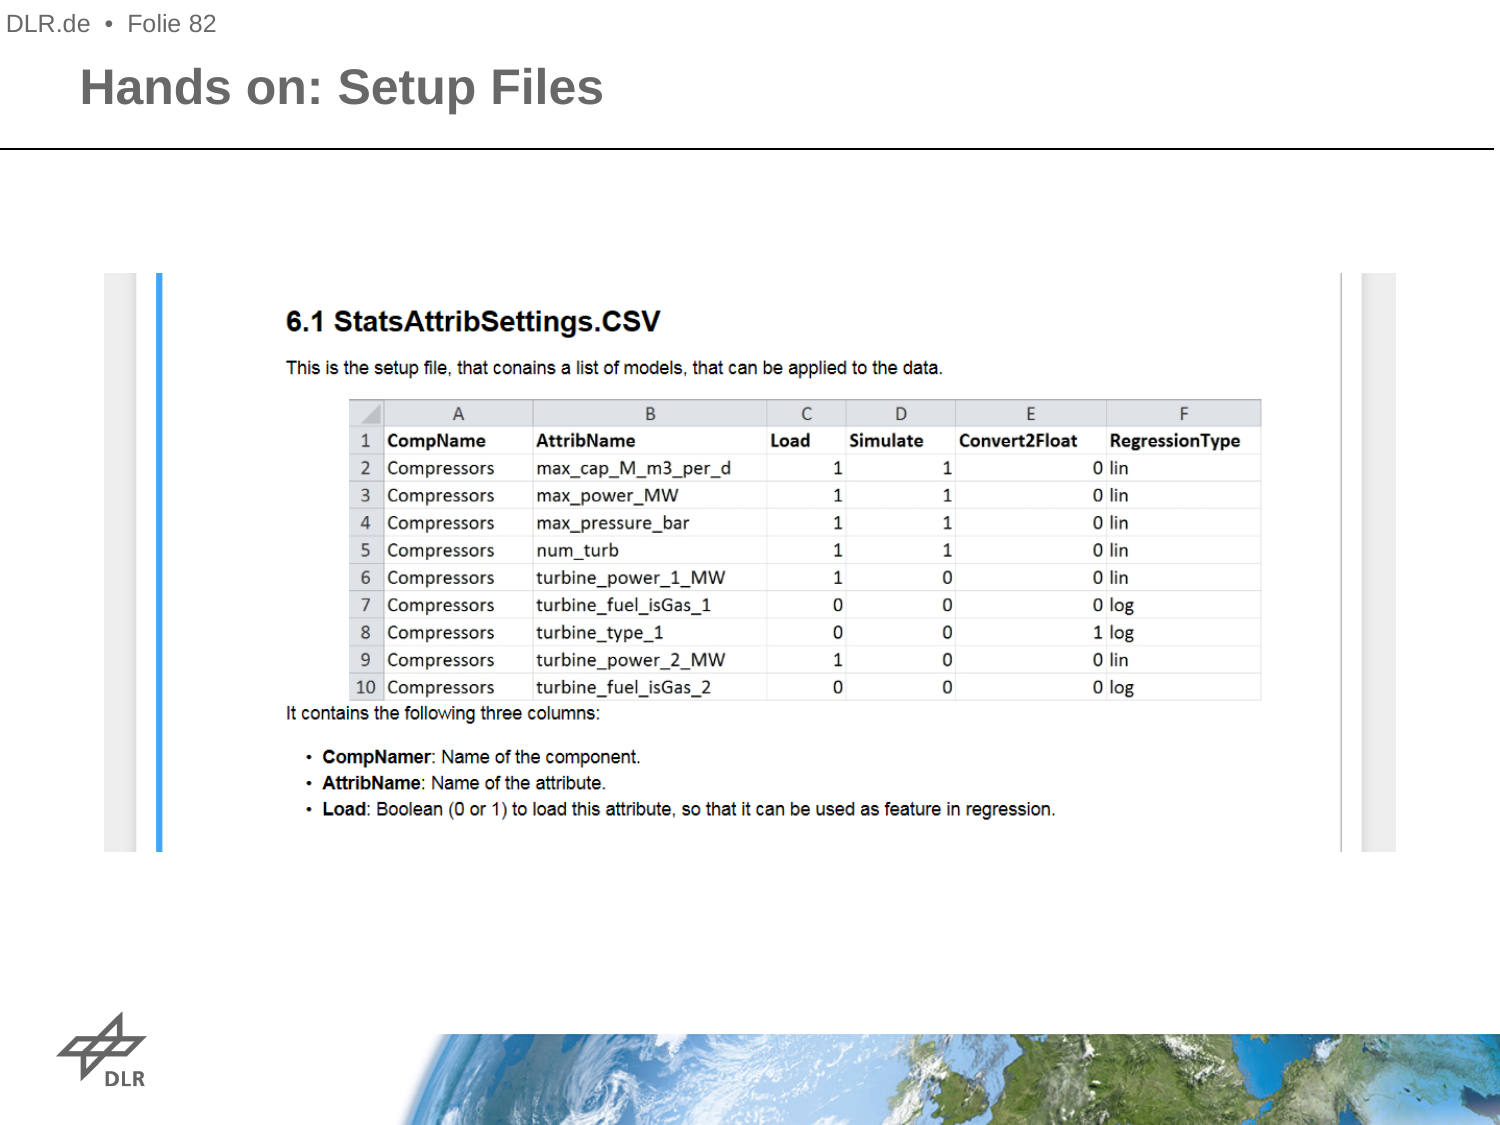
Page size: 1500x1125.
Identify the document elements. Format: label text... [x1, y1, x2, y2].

text_box Hands on: Setup Files [79, 54, 1421, 138]
picture [104, 273, 1396, 852]
slide_number DLR.de • Folie 82 [5, 7, 263, 30]
picture [0, 1007, 1500, 1125]
